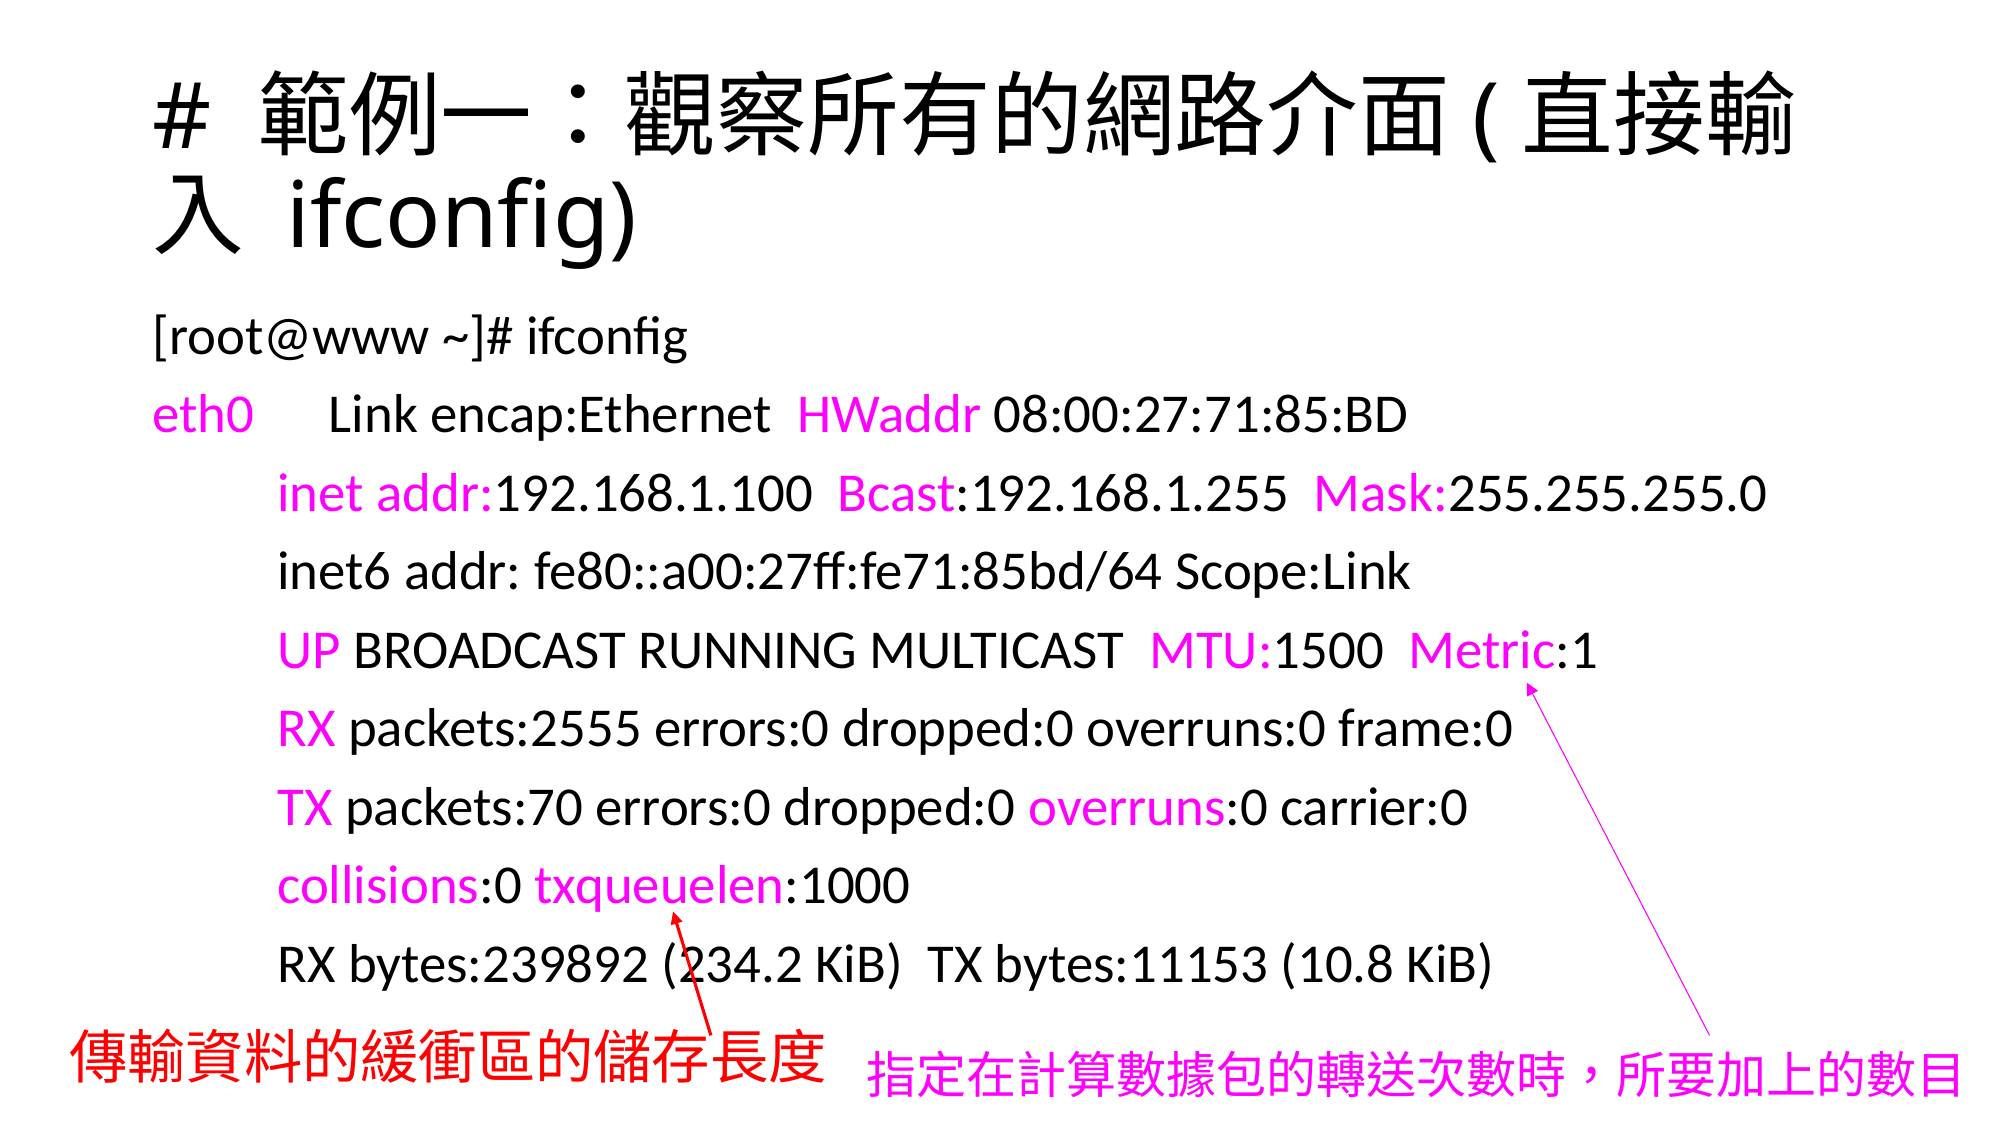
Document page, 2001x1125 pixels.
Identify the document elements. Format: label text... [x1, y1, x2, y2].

text_box 傳輸資料的緩衝區的儲存長度 [54, 1013, 842, 1098]
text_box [673, 911, 711, 1036]
list [root@www ~]# ifconfig eth0 Link encap:Ethernet HWaddr 08:00:27:71:85:BD inet addr:192.168.1.100 Bcast:192.168.1.255 Mask:255.255.255.0 inet6 addr: fe80::a00:27ff:fe71:85bd/64 Scope:Link UP BROADCAST RUNNING MULTICAST MTU:1500 Metric:1 RX packets:2555 errors:0 dropped:0 overruns:0 frame:0 TX packets:70 errors:0 dropped:0 overruns:0 carrier:0 collisions:0 txqueuelen:1000 RX bytes:239892 (234.2 KiB) TX bytes:11153 (10.8 KiB) [137, 299, 1863, 1014]
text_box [1526, 682, 1710, 1036]
text_box 指定在計算數據包的轉送次數時，所要加上的數目 [851, 1035, 1982, 1111]
title # 範例一：觀察所有的網路介面(直接輸入 ifconfig) [137, 59, 1863, 278]
